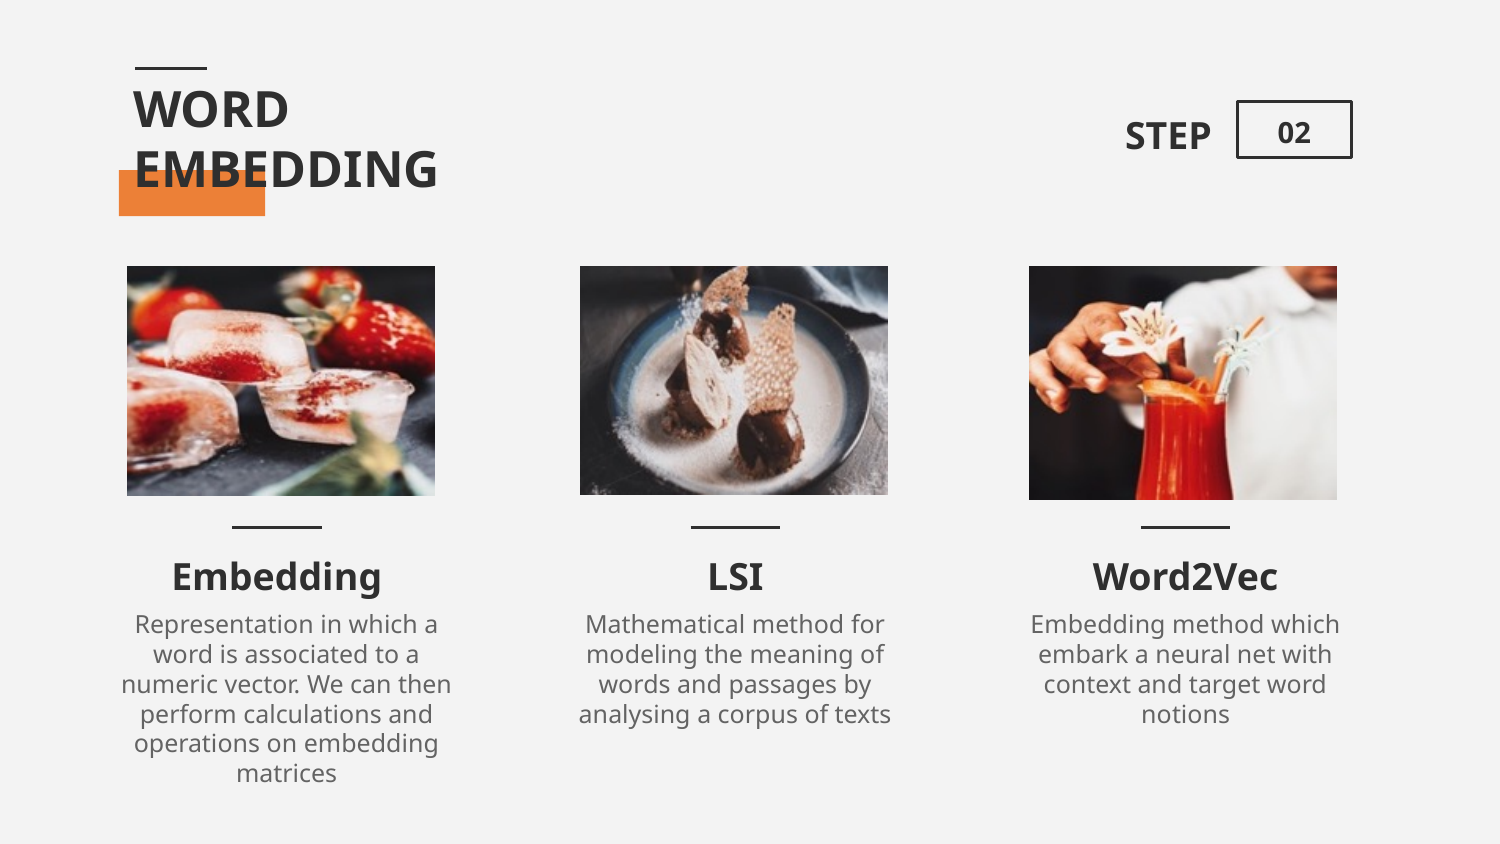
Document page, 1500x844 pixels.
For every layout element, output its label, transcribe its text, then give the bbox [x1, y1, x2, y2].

text_box [1237, 101, 1257, 158]
subtitle Embedding [110, 547, 444, 613]
title WORD EMBEDDING [118, 62, 690, 219]
subtitle Word2Vec [1019, 547, 1353, 613]
text_box STEP [1110, 104, 1227, 165]
text_box 02 [1257, 99, 1331, 165]
subtitle Mathematical method for modeling the meaning of words and passages by analysing a corpus of texts [552, 593, 919, 736]
text_box [1331, 101, 1352, 158]
picture [580, 266, 888, 496]
picture [127, 266, 435, 496]
subtitle Embedding method which embark a neural net with context and target word notions [1002, 593, 1369, 736]
subtitle Representation in which a word is associated to a numeric vector. We can then perform calculations and operations on embedding matrices [94, 593, 480, 736]
picture [1029, 266, 1337, 501]
subtitle LSI [568, 547, 902, 613]
